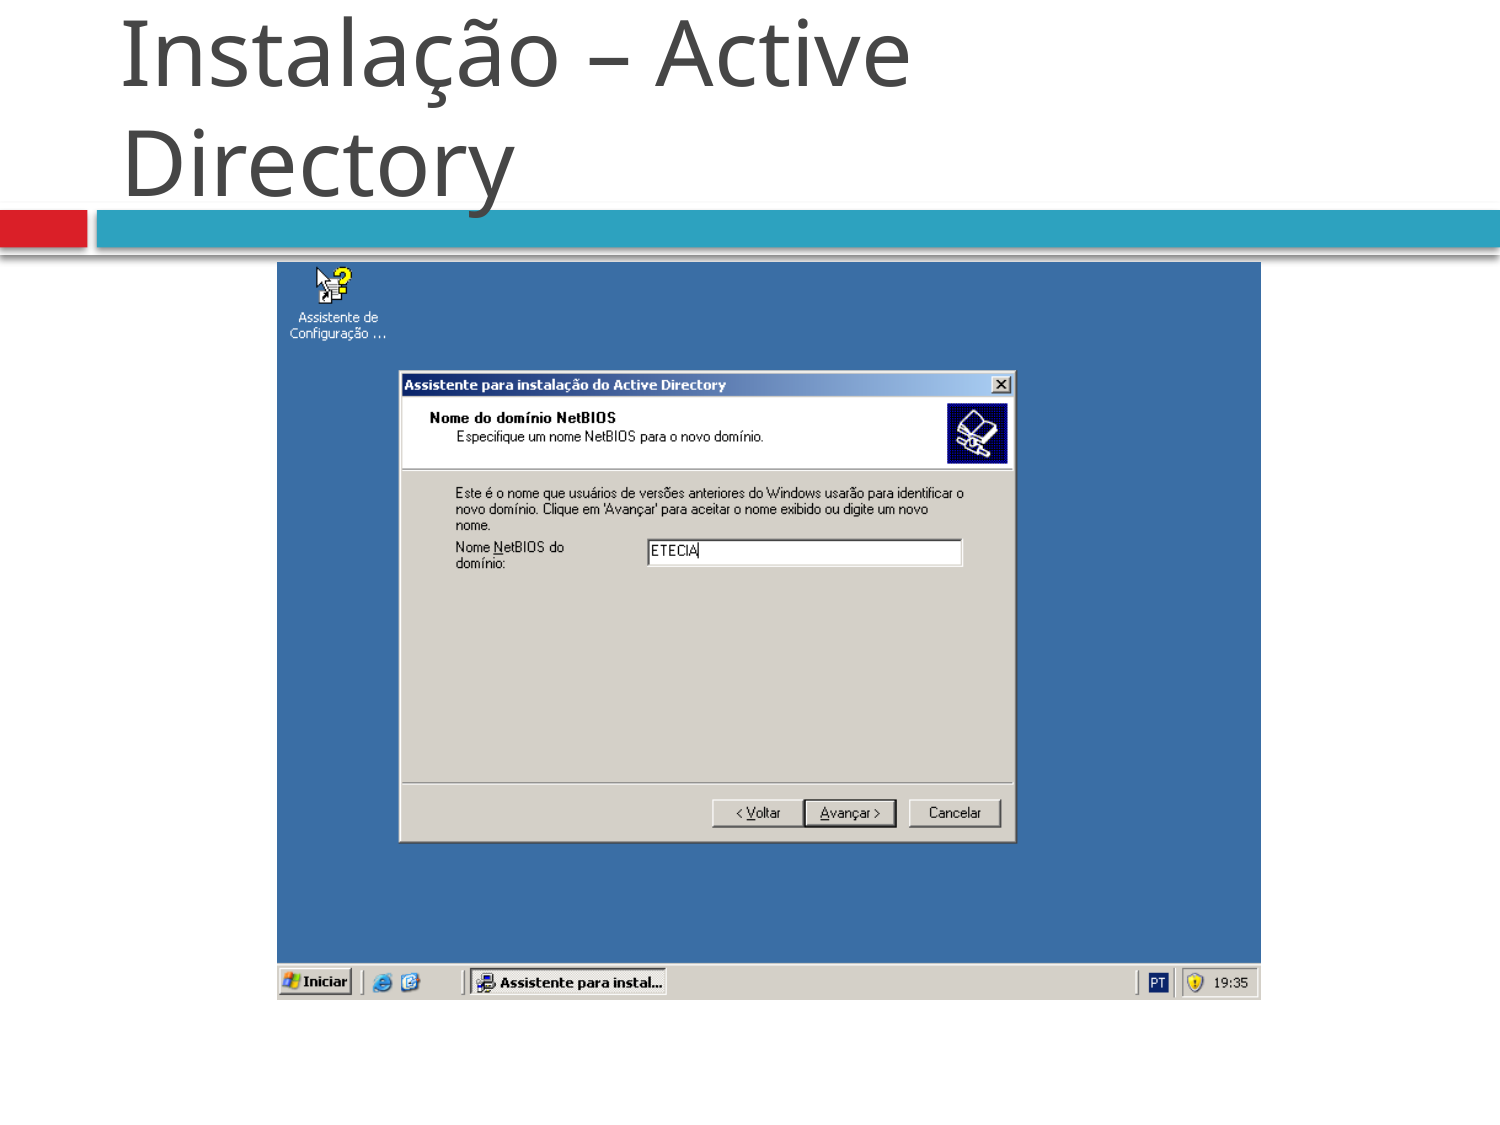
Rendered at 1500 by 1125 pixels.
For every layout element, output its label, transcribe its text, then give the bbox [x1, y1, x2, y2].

title Instalação – Active Directory [105, 23, 1325, 186]
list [277, 262, 1262, 1001]
